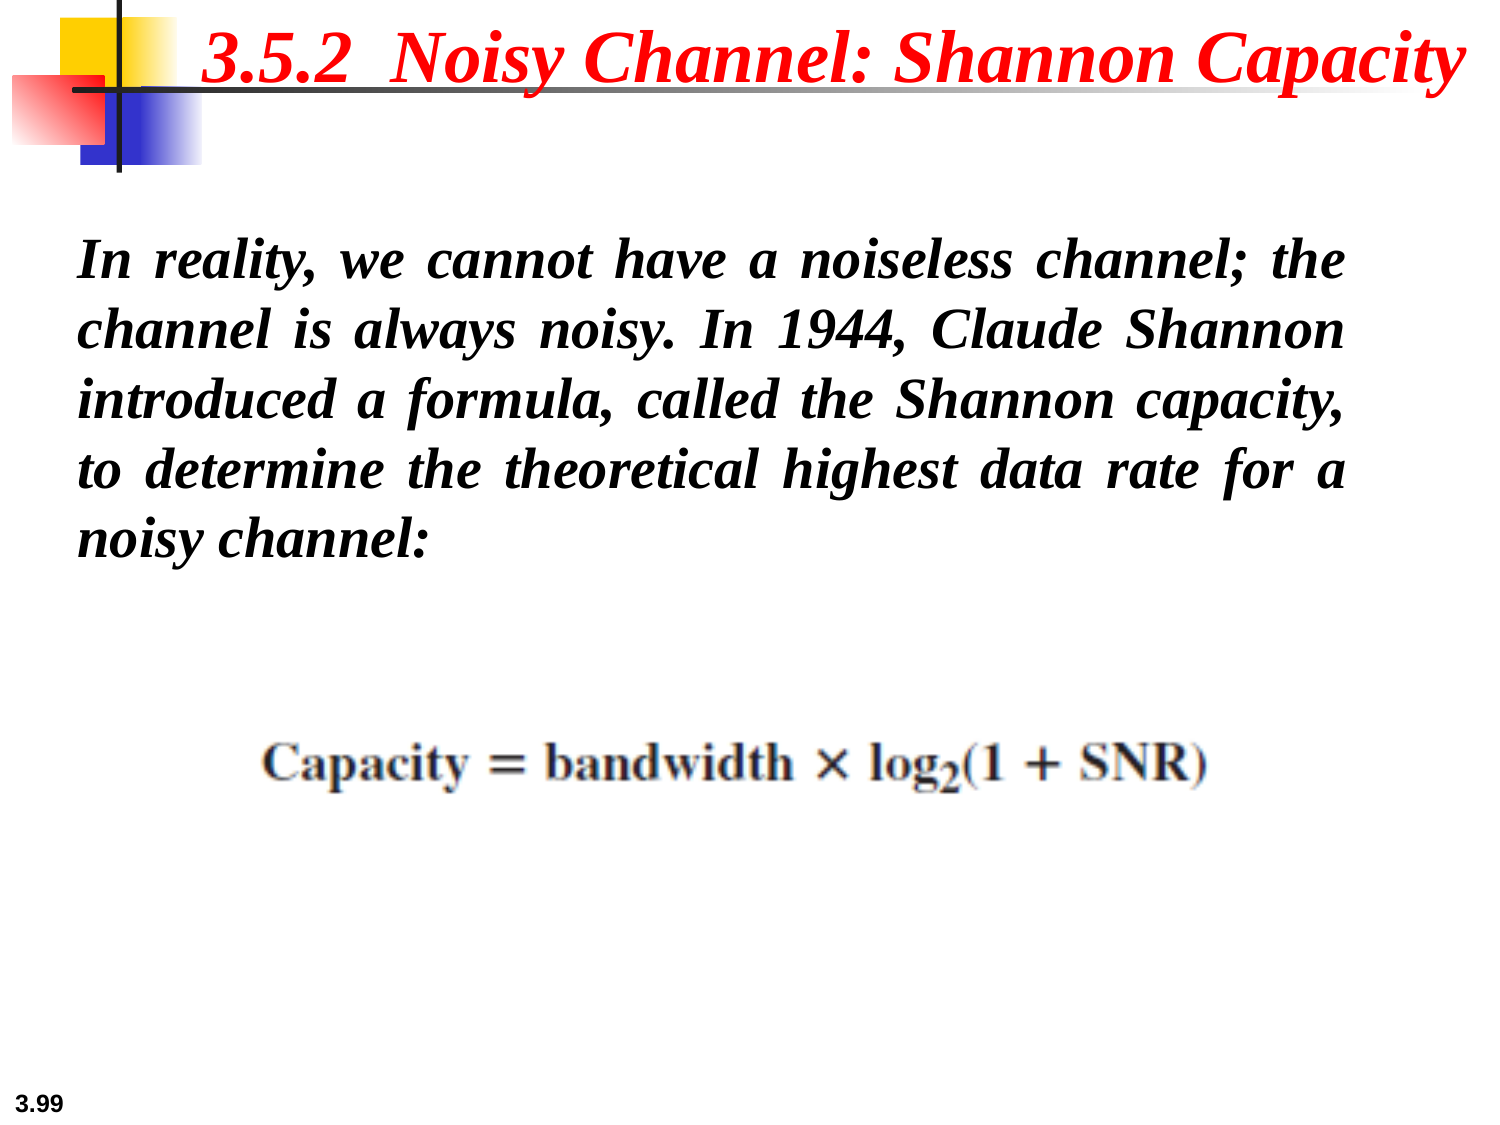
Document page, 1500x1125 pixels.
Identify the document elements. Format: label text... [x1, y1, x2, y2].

text_box 3.‹#› [0, 1049, 313, 1125]
text_box 3.5.2 Noisy Channel: Shannon Capacity [187, 0, 1495, 105]
text_box [116, 0, 122, 87]
picture [199, 727, 1288, 813]
text_box [12, 75, 105, 145]
text_box In reality, we cannot have a noiseless channel; the channel is always noisy. In 1944, Claude Shannon introduced a formula, called the Shannon capacity, to determine the theoretical highest data rate for a noisy channel: [62, 212, 1363, 578]
text_box [122, 17, 177, 86]
text_box [60, 17, 116, 86]
text_box [122, 93, 141, 165]
text_box [80, 93, 116, 165]
text_box [141, 93, 202, 165]
text_box [116, 93, 122, 173]
text_box [72, 87, 187, 93]
